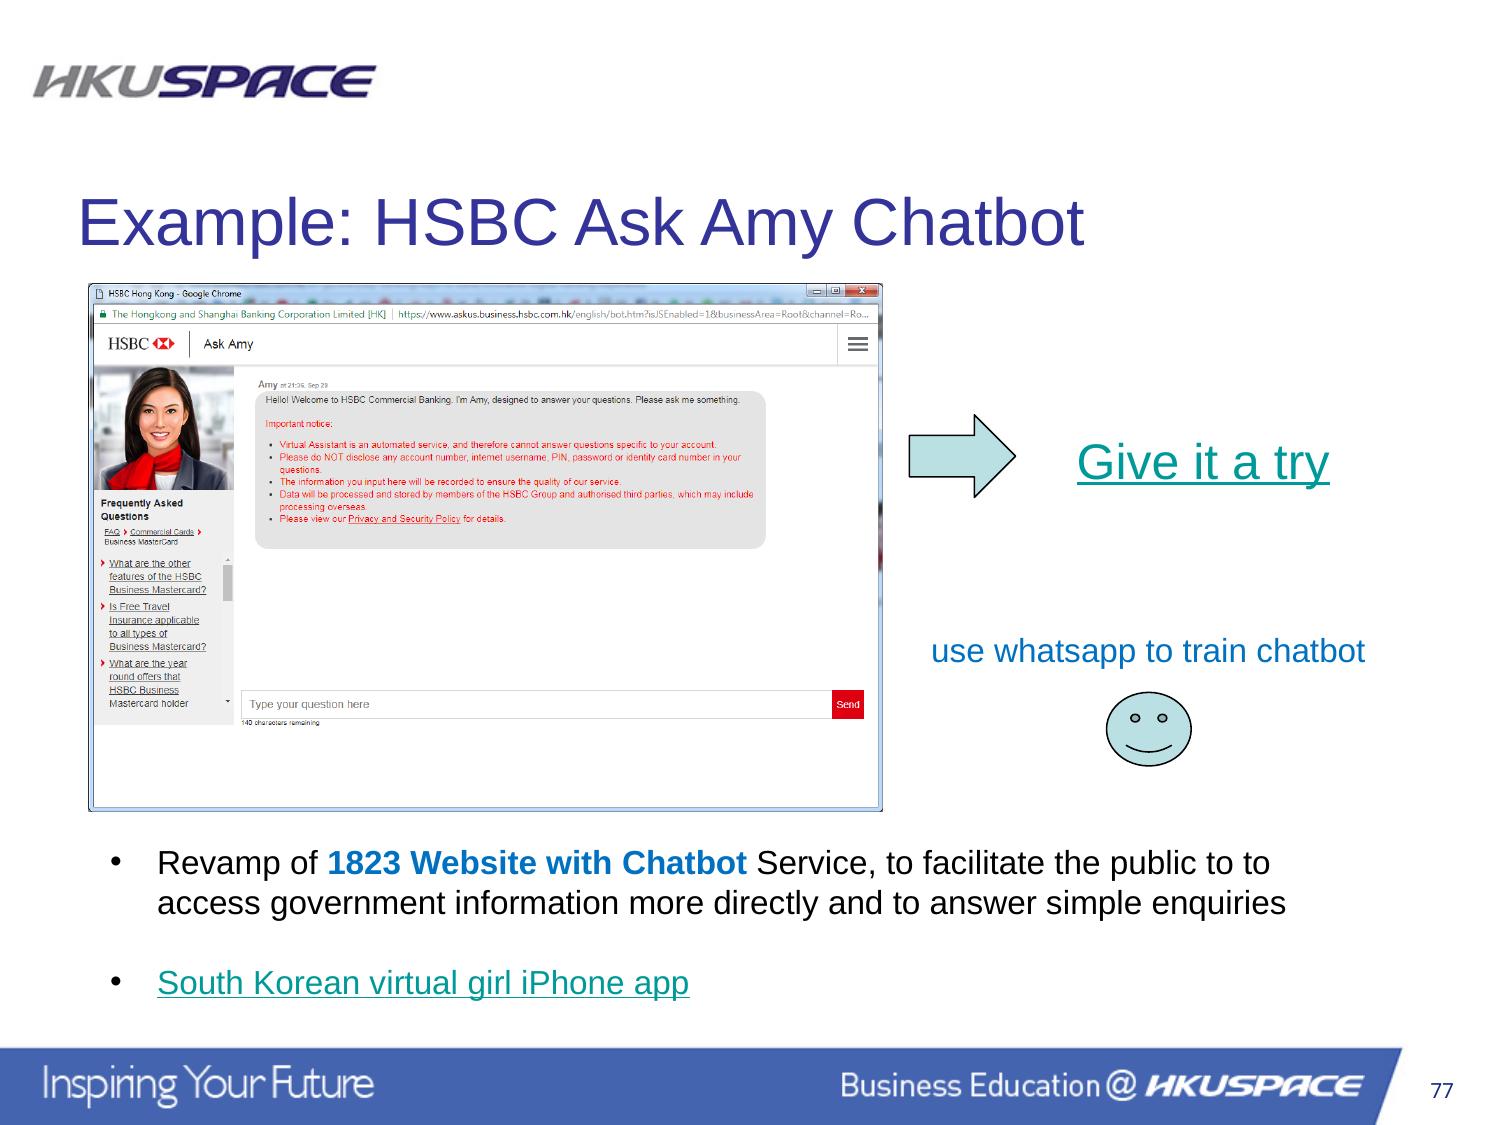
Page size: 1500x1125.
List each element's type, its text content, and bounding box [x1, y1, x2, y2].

text_box Give it a try [1061, 421, 1345, 497]
title Example: HSBC Ask Amy Chatbot [62, 101, 1388, 266]
text_box [909, 414, 1016, 498]
text_box Revamp of 1823 Website with Chatbot Service, to facilitate the public to to access government information more directly and to answer simple enquiries South Korean virtual girl iPhone app [95, 834, 1353, 1009]
text_box [1106, 692, 1192, 766]
text_box use whatsapp to train chatbot [916, 621, 1382, 677]
text_box [64, 278, 1483, 634]
picture [0, 0, 1500, 1125]
slide_number 77 [1415, 1070, 1499, 1125]
